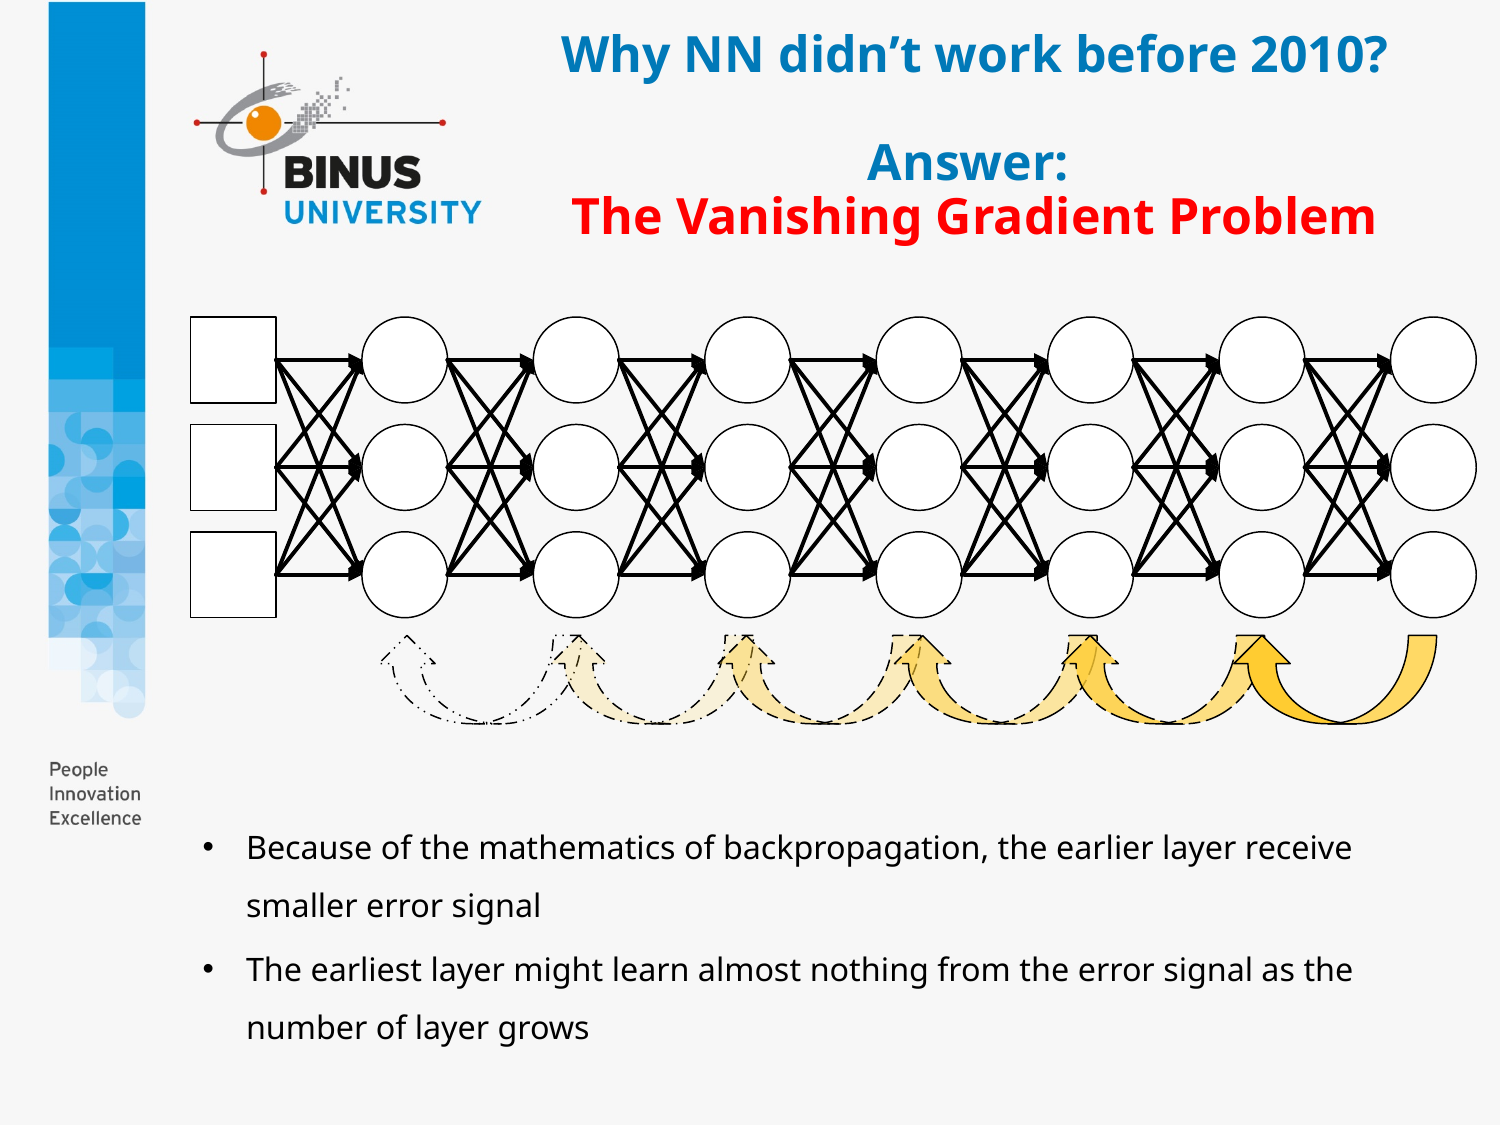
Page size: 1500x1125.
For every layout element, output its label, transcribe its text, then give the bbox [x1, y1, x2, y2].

picture [0, 0, 1500, 845]
title Why NN didn’t work before 2010? Answer: The Vanishing Gradient Problem [450, 24, 1500, 253]
list Because of the mathematics of backpropagation, the earlier layer receive smaller error signal The earliest layer might learn almost nothing from the error signal as the number of layer grows [187, 800, 1424, 1055]
